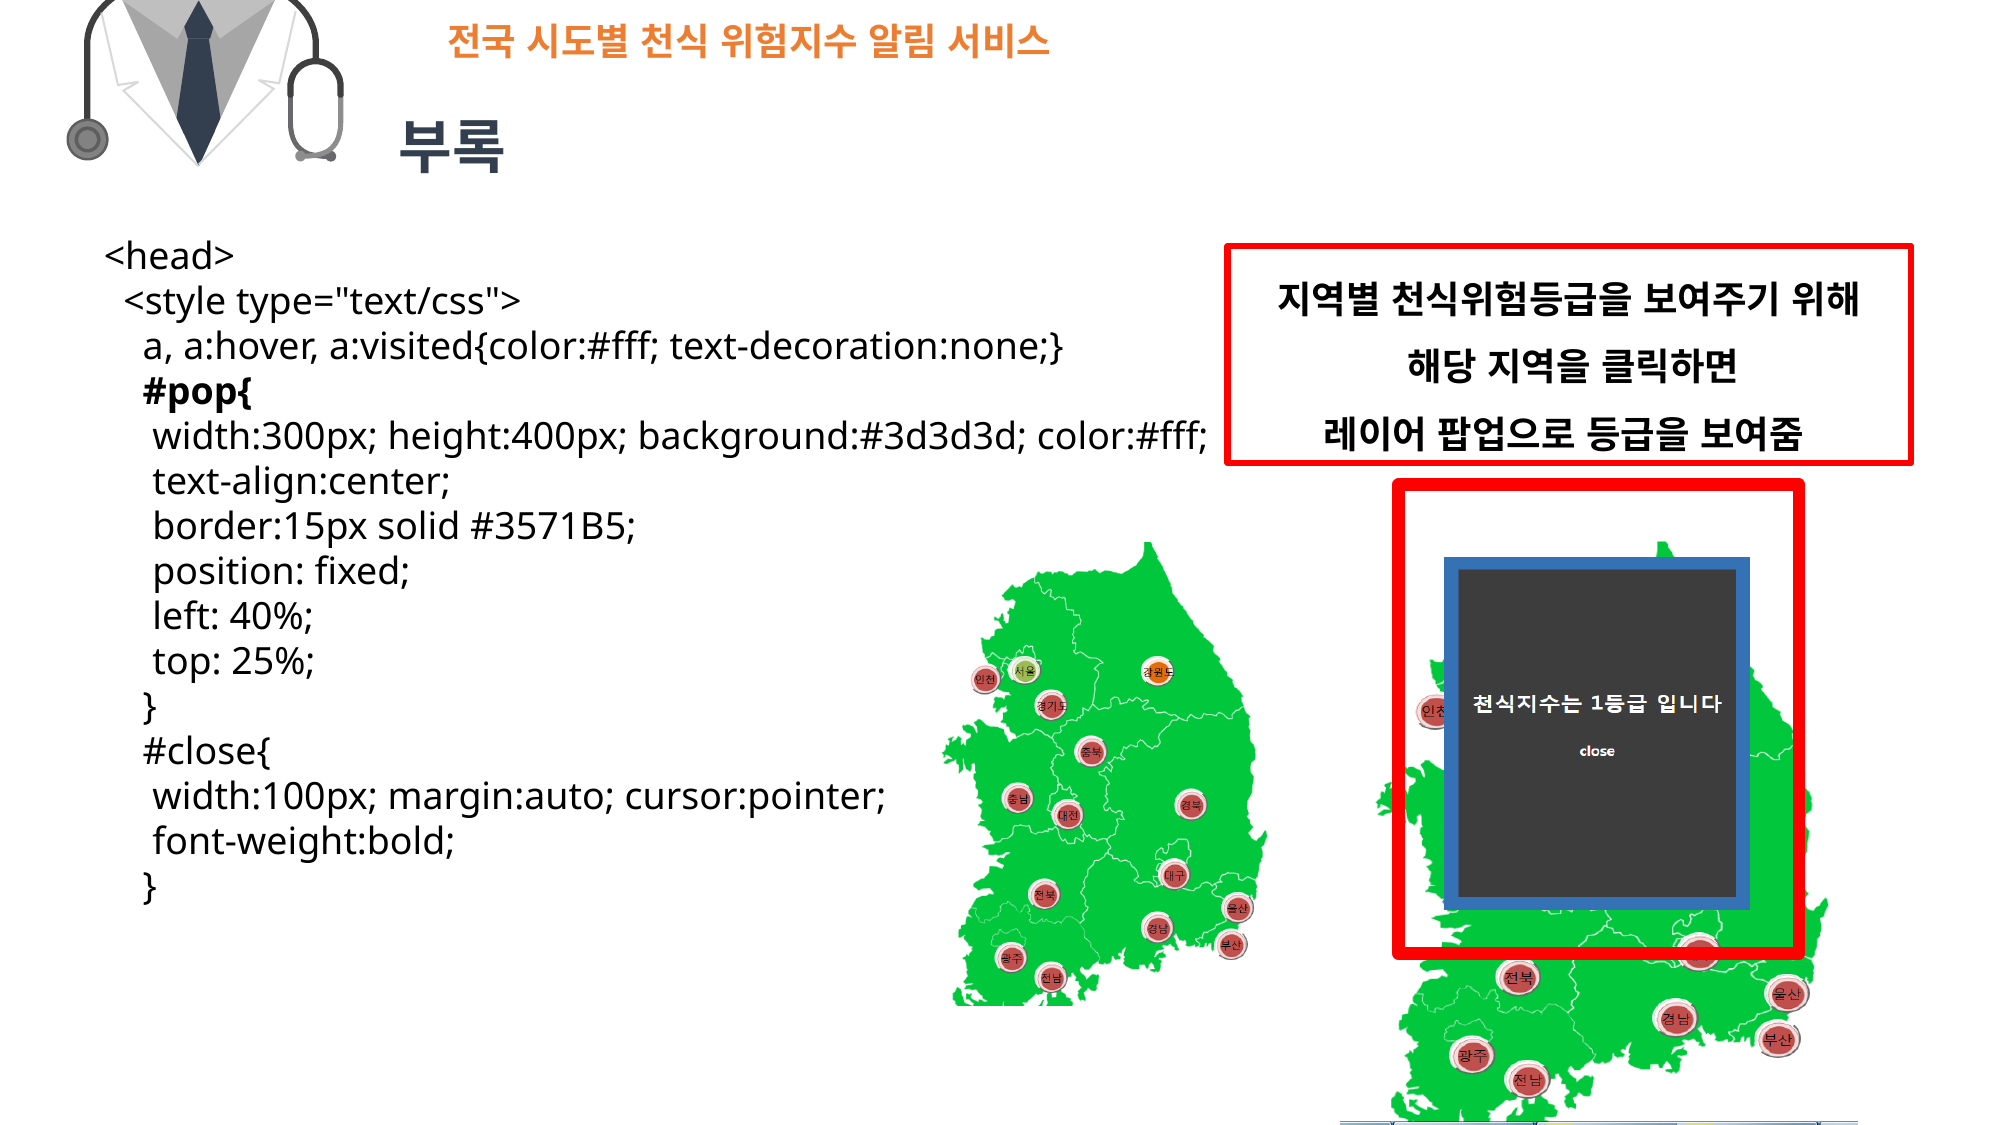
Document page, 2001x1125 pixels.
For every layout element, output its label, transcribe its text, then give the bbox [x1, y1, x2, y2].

text_box [1398, 484, 1799, 534]
picture [896, 534, 1307, 1006]
text_box 지역별 천식위험등급을 보여주기 위해 해당 지역을 클릭하면 레이어 팝업으로 등급을 보여줌 [1227, 245, 1911, 464]
text_box <head> <style type="text/css"> a, a:hover, a:visited{color:#fff; text-decoration:none;} #pop{ width:300px; height:400px; background:#3d3d3d; color:#fff; text-align:center; border:15px solid #3571B5; position: fixed; left: 40%; top: 25%; } #close{ width:100px; margin:auto; cursor:pointer; font-weight:bold; } [89, 224, 1265, 915]
text_box 부록 [383, 67, 1389, 188]
picture [1340, 534, 1858, 1125]
text_box 전국 시도별 천식 위험지수 알림 서비스 [432, 10, 1067, 67]
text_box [66, 0, 344, 167]
